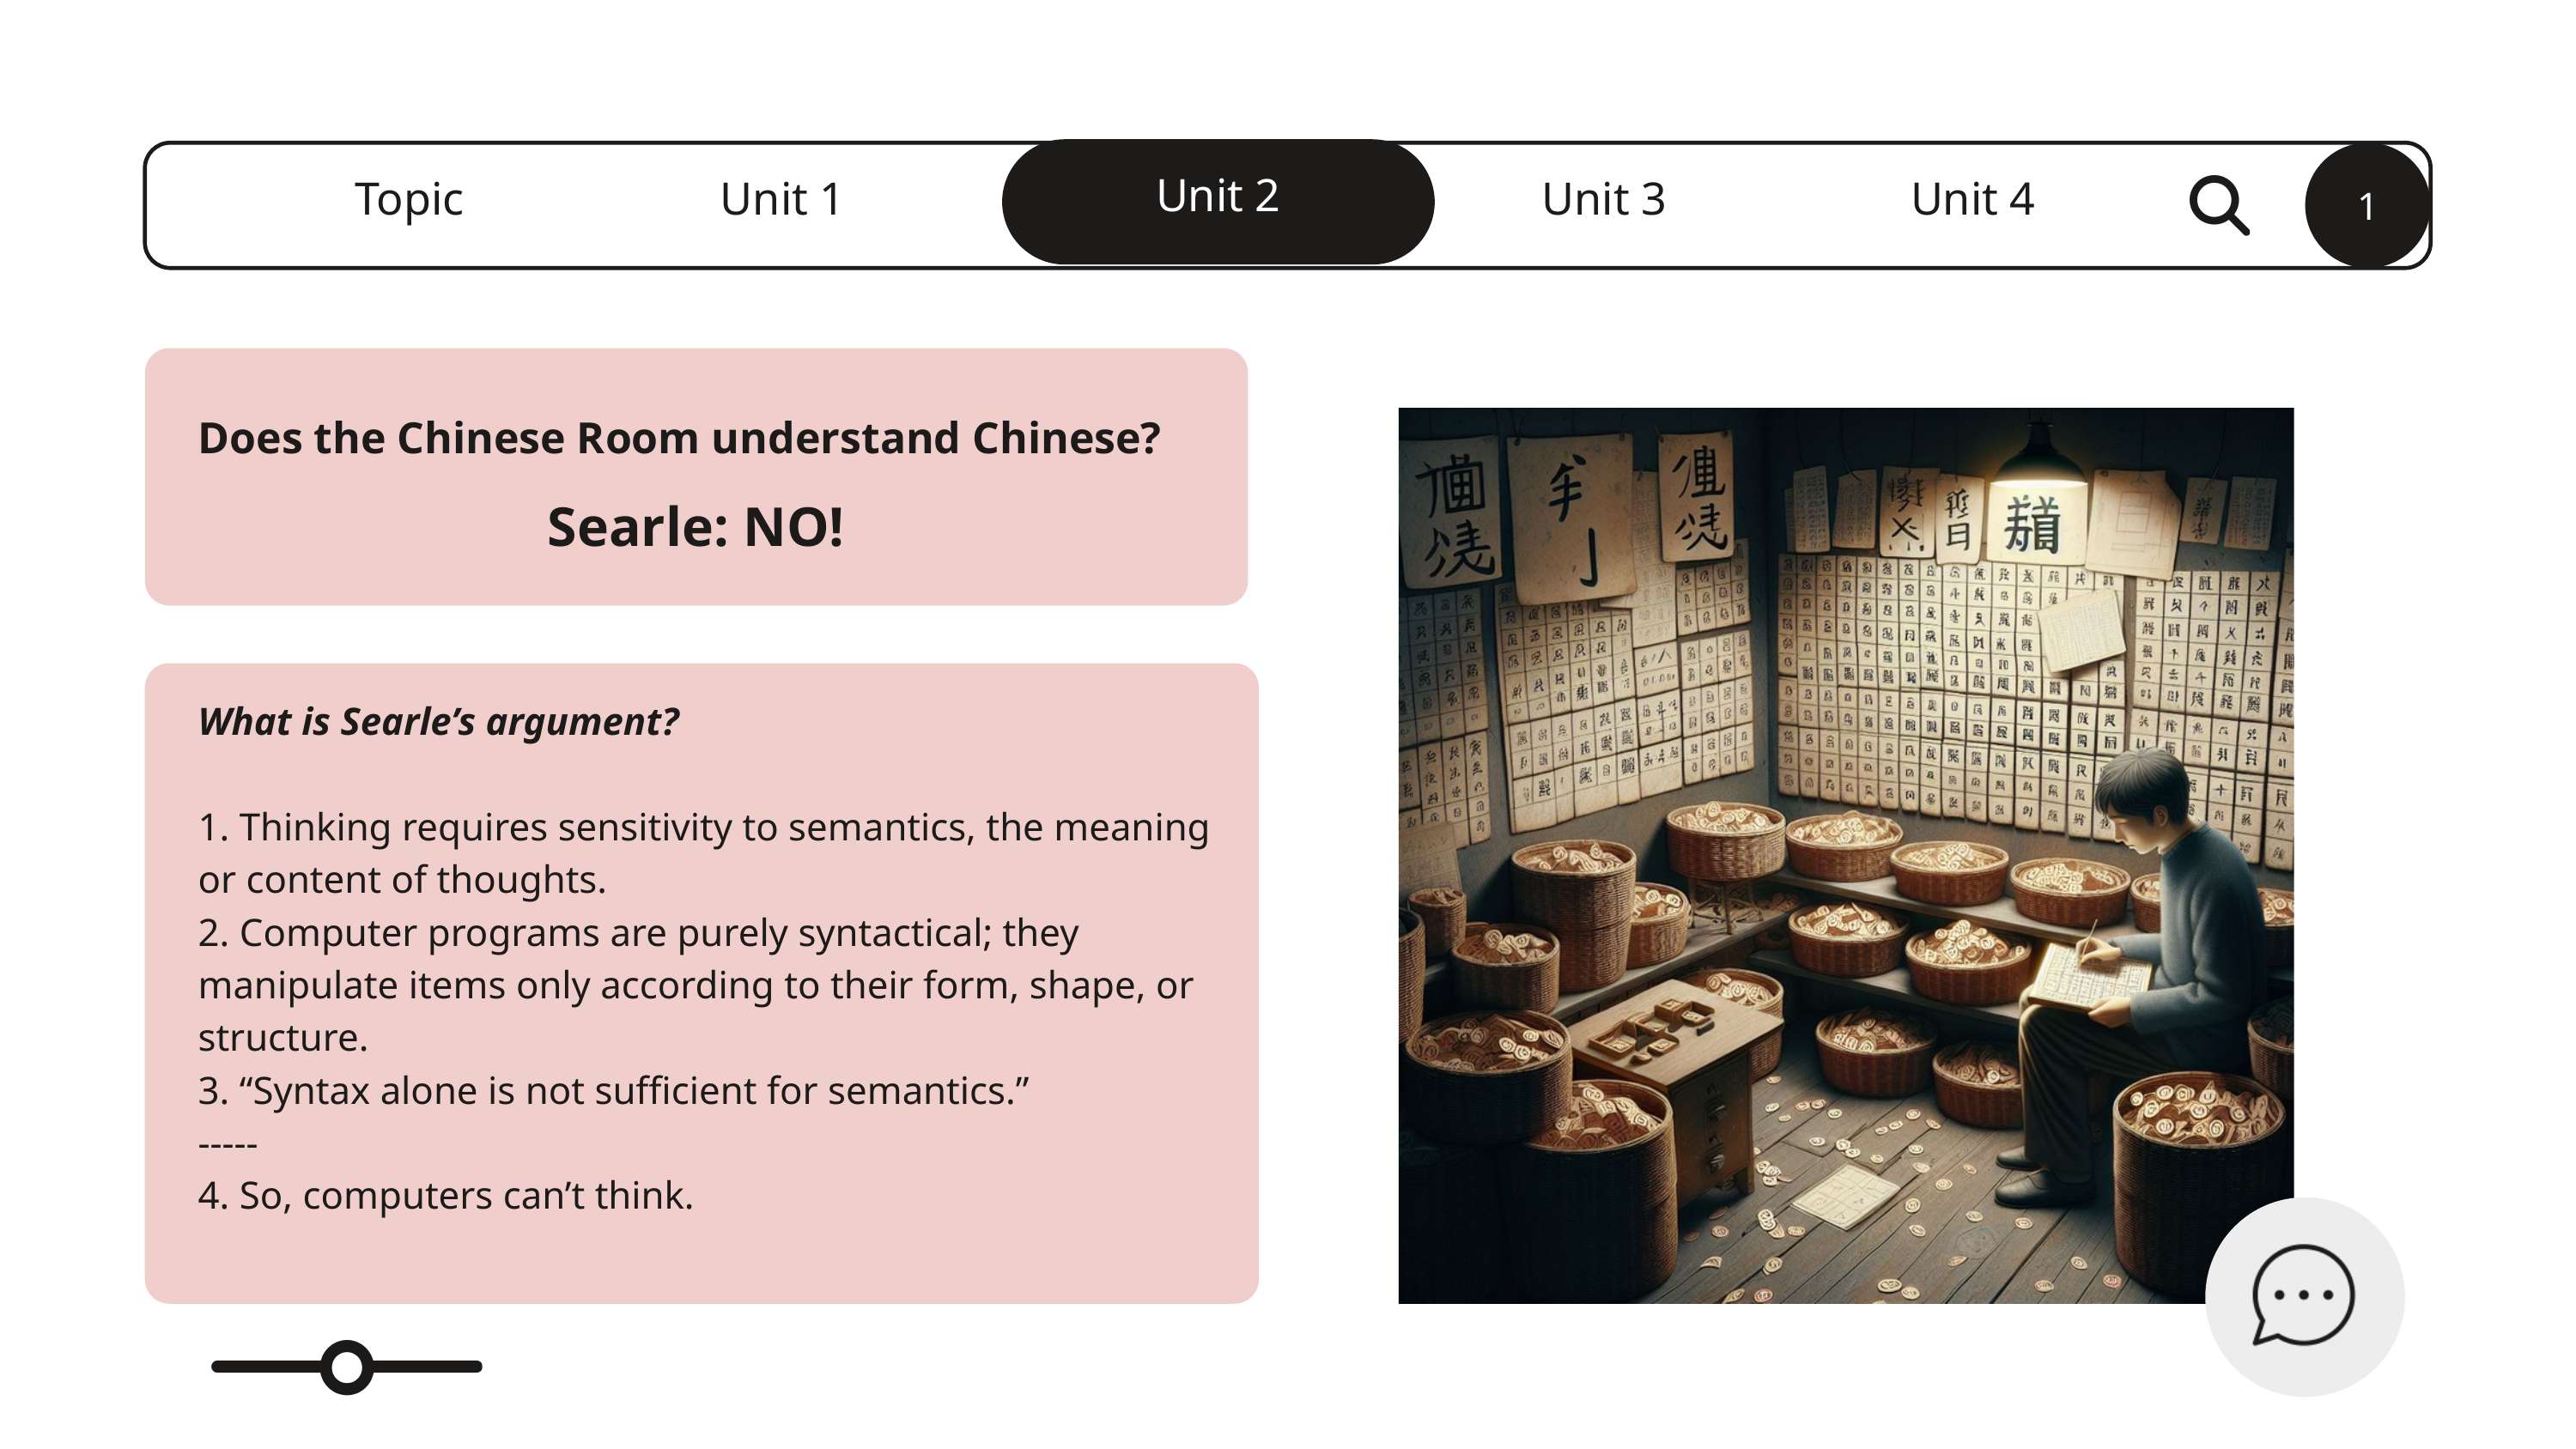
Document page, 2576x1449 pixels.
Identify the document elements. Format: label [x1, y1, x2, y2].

text_box [144, 663, 1260, 1304]
text_box [204, 152, 616, 258]
text_box [1767, 152, 2179, 258]
text_box [1001, 138, 1436, 265]
text_box [2205, 1197, 2406, 1397]
text_box [144, 142, 998, 269]
text_box [1439, 152, 1766, 258]
text_box [1398, 408, 2294, 1304]
text_box [617, 152, 989, 258]
text_box [211, 1340, 483, 1397]
text_box [1438, 142, 2304, 269]
text_box [144, 348, 1249, 606]
text_box [2305, 142, 2431, 269]
